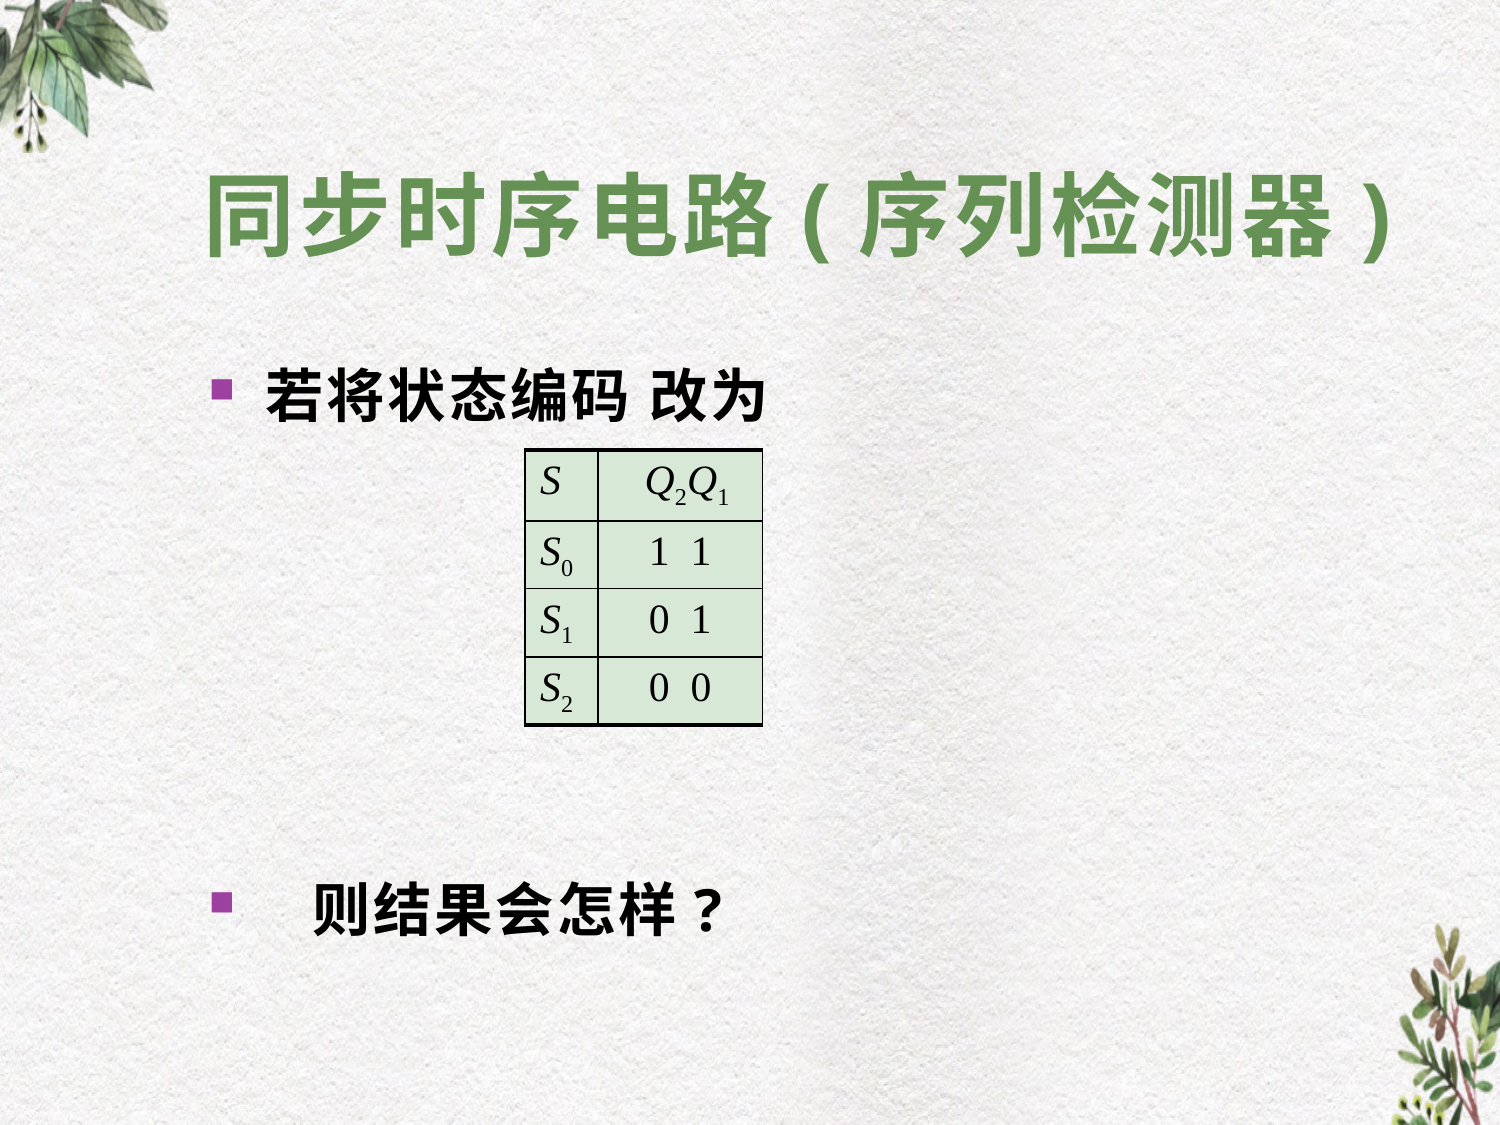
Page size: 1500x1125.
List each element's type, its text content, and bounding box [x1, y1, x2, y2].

table_cell 0 1 [599, 589, 762, 656]
title 同步时序电路(序列检测器) [188, 35, 1468, 275]
table_cell 0 0 [599, 658, 762, 723]
table_cell S2 [526, 658, 597, 723]
table_cell S1 [526, 589, 597, 656]
picture [0, 0, 1500, 1125]
table_cell S0 [526, 522, 597, 588]
list 若将状态编码 改为 则结果会怎样? [193, 331, 1469, 1006]
table_cell 1 1 [599, 522, 762, 588]
table_header S [526, 452, 597, 520]
table_header Q2Q1 [599, 452, 762, 520]
